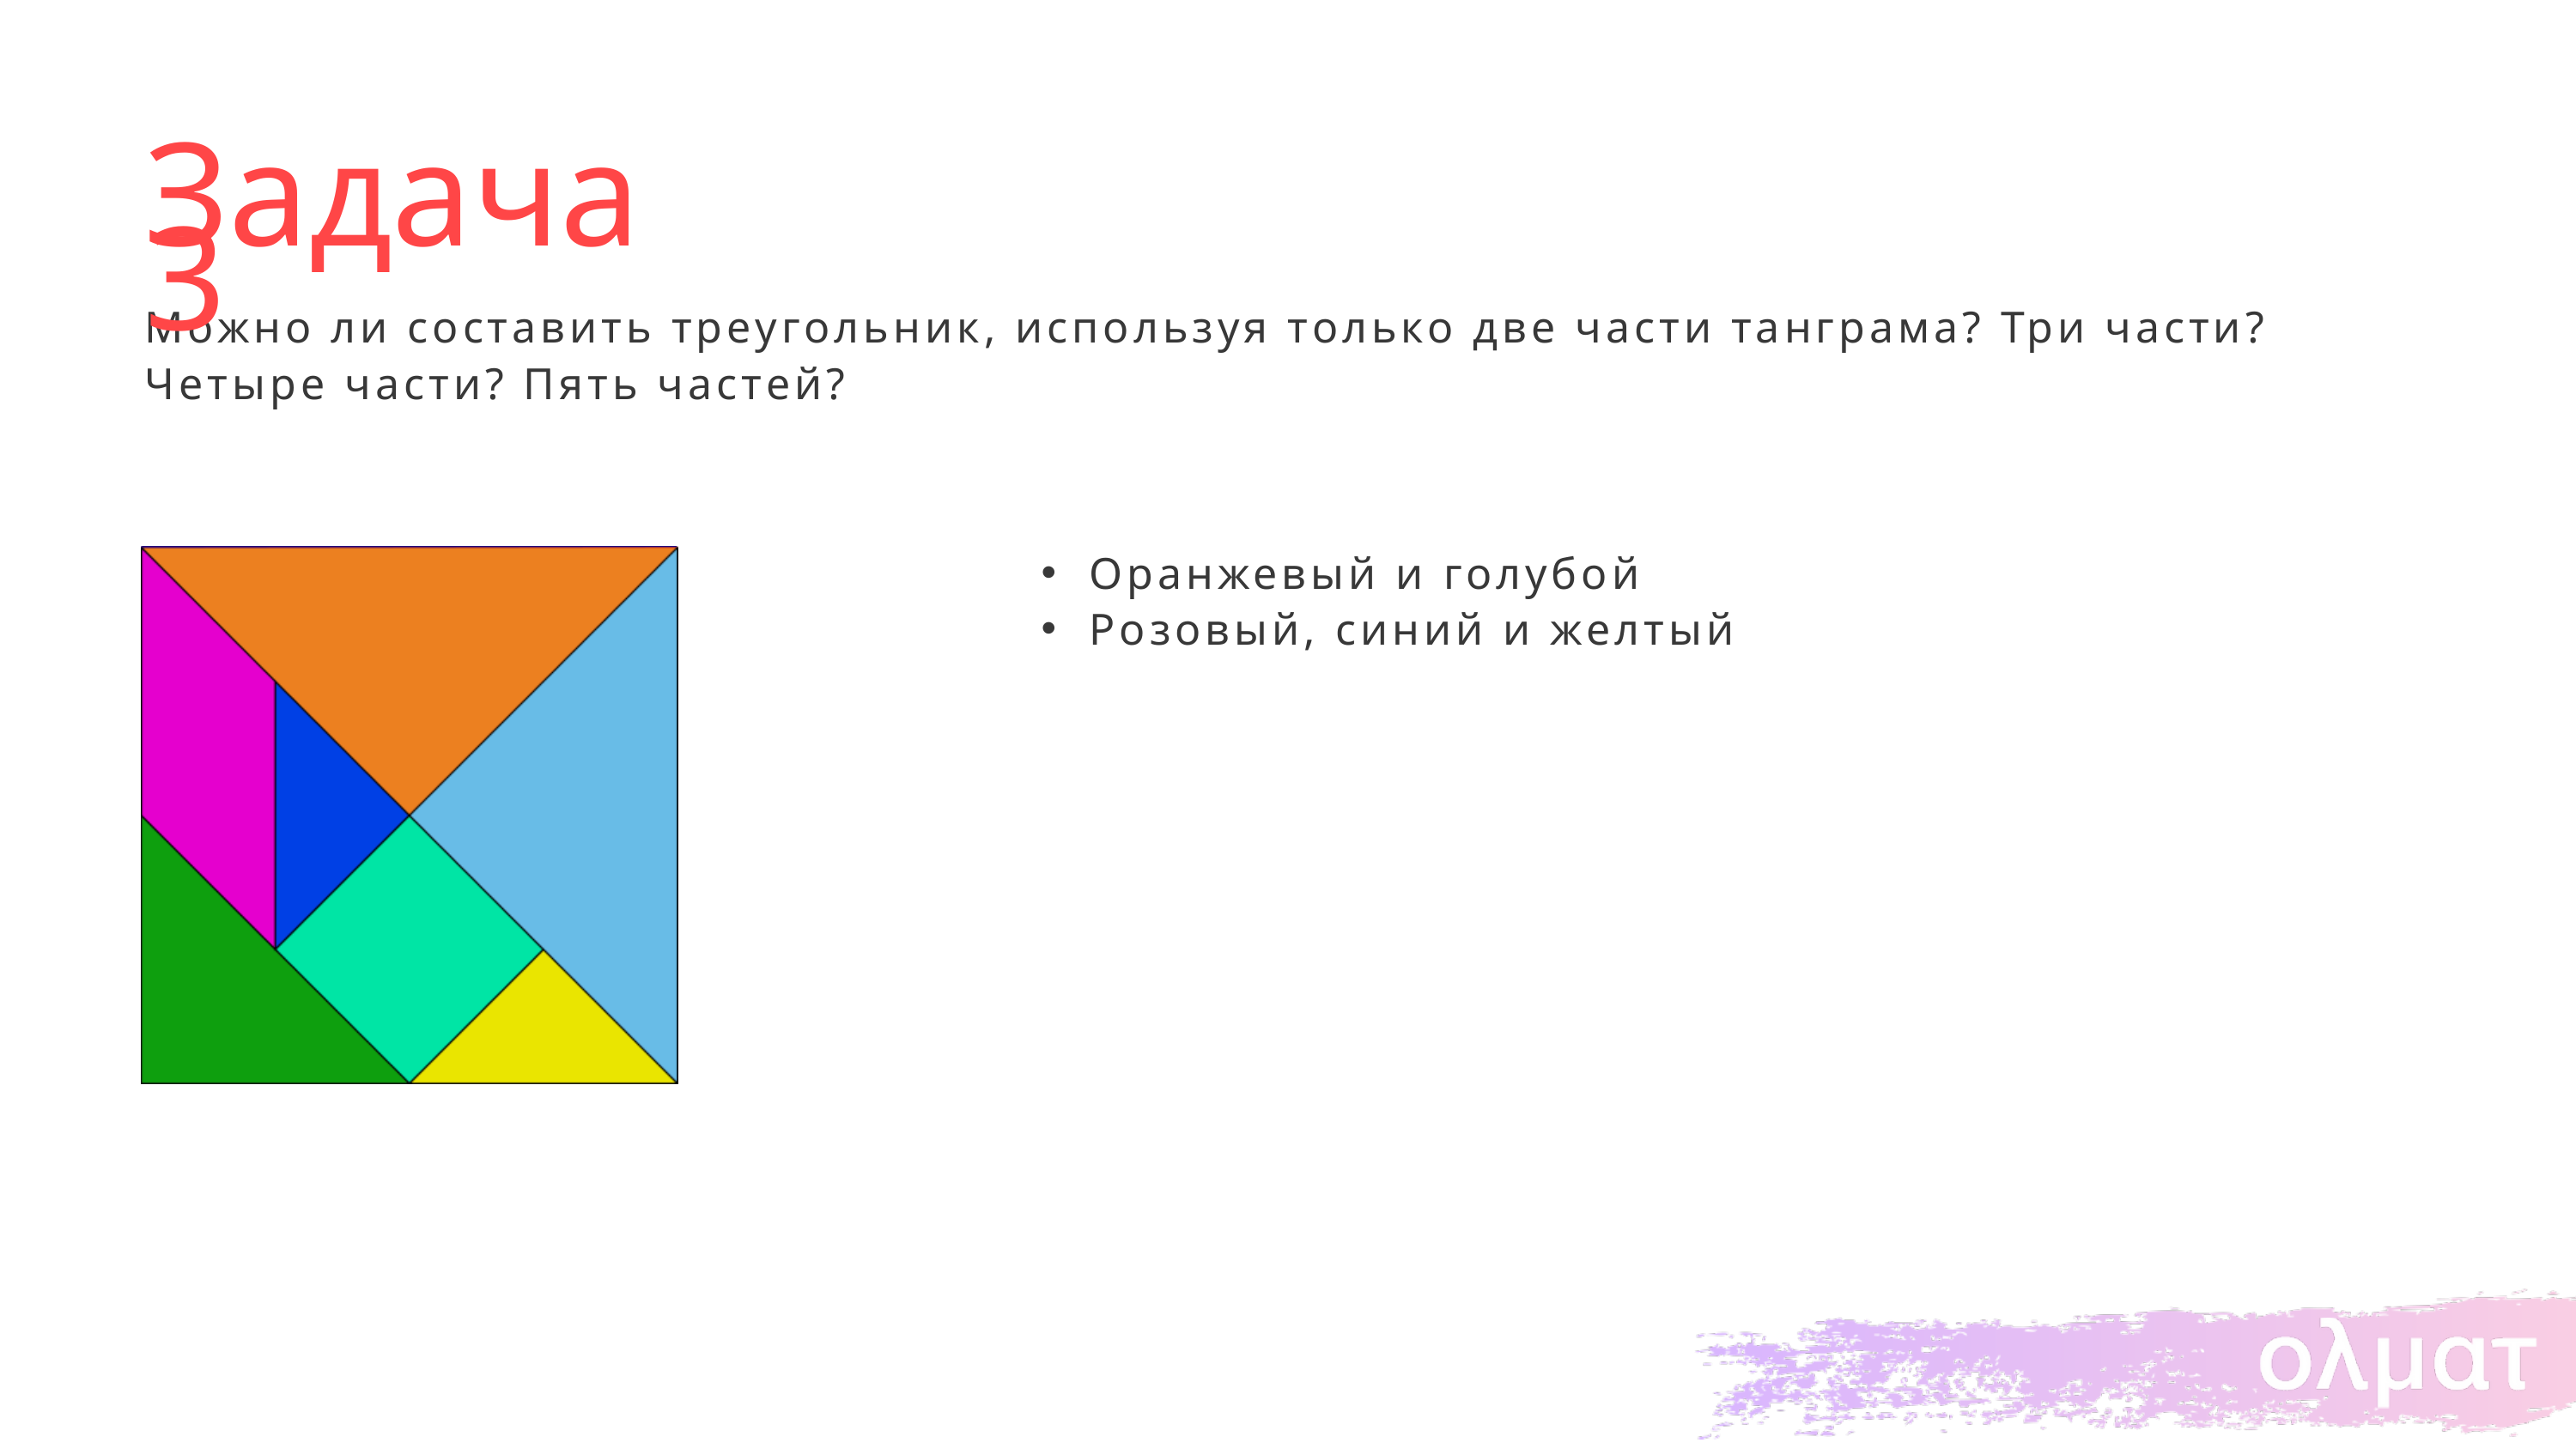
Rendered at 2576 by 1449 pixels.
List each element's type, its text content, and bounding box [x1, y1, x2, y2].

picture [140, 545, 678, 1084]
text_box Можно ли составить треугольник, используя только две части танграма? Три части? Четыре части? Пять частей? [144, 295, 2338, 464]
text_box Оранжевый и голубой Розовый, синий и желтый [1041, 542, 2063, 654]
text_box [1690, 1287, 2576, 1440]
text_box Задача 3 [144, 190, 754, 359]
